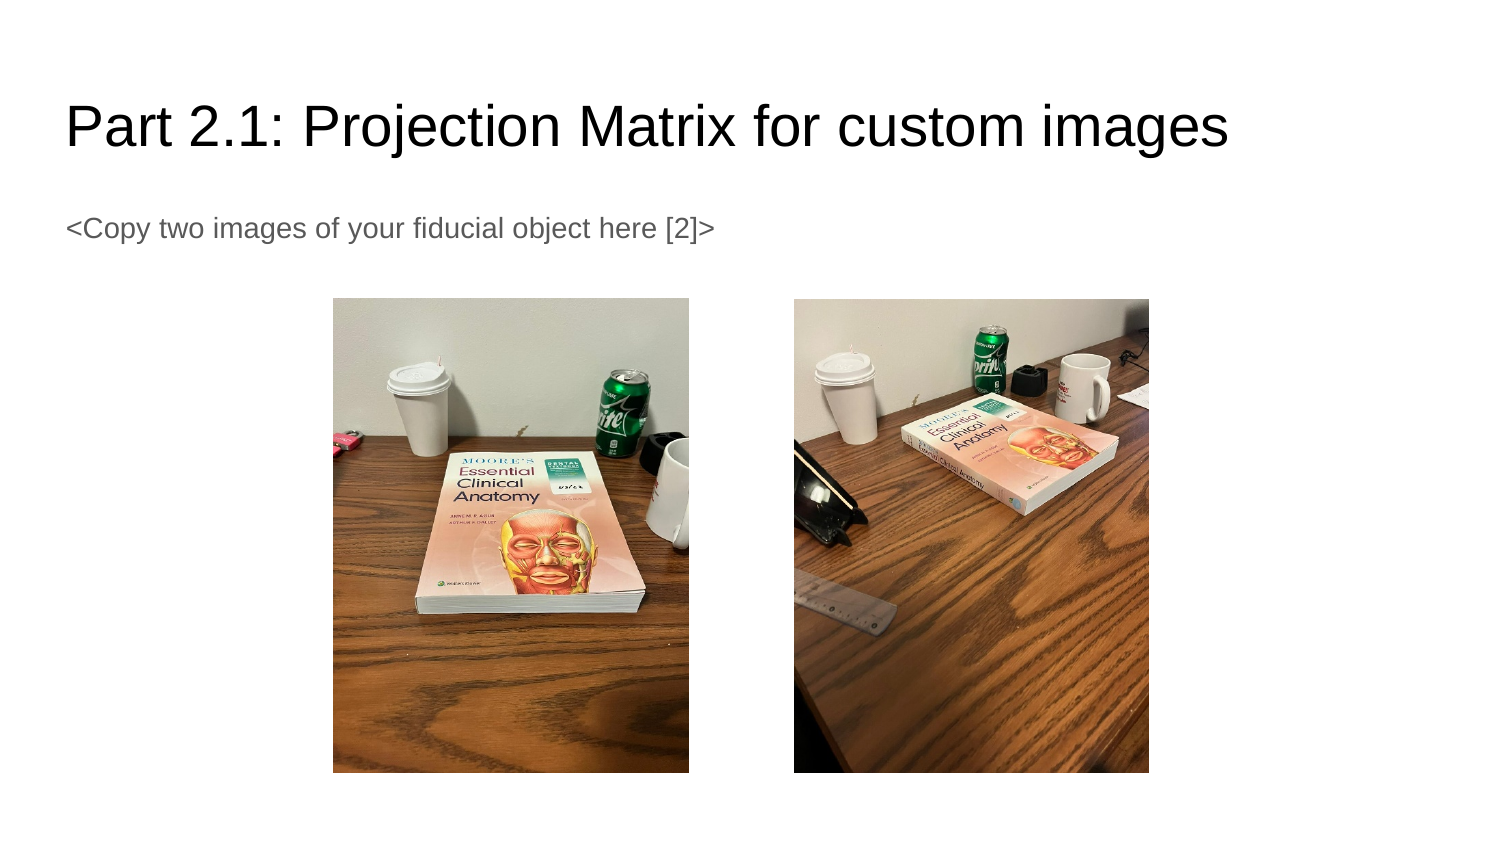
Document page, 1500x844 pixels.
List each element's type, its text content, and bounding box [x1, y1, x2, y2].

picture [794, 299, 1149, 773]
text_box Part 2.1: Projection Matrix for custom images [51, 72, 1449, 167]
picture [333, 298, 690, 773]
text_box [792, 189, 1449, 750]
text_box <Copy two images of your fiducial object here [2]> [51, 189, 792, 750]
